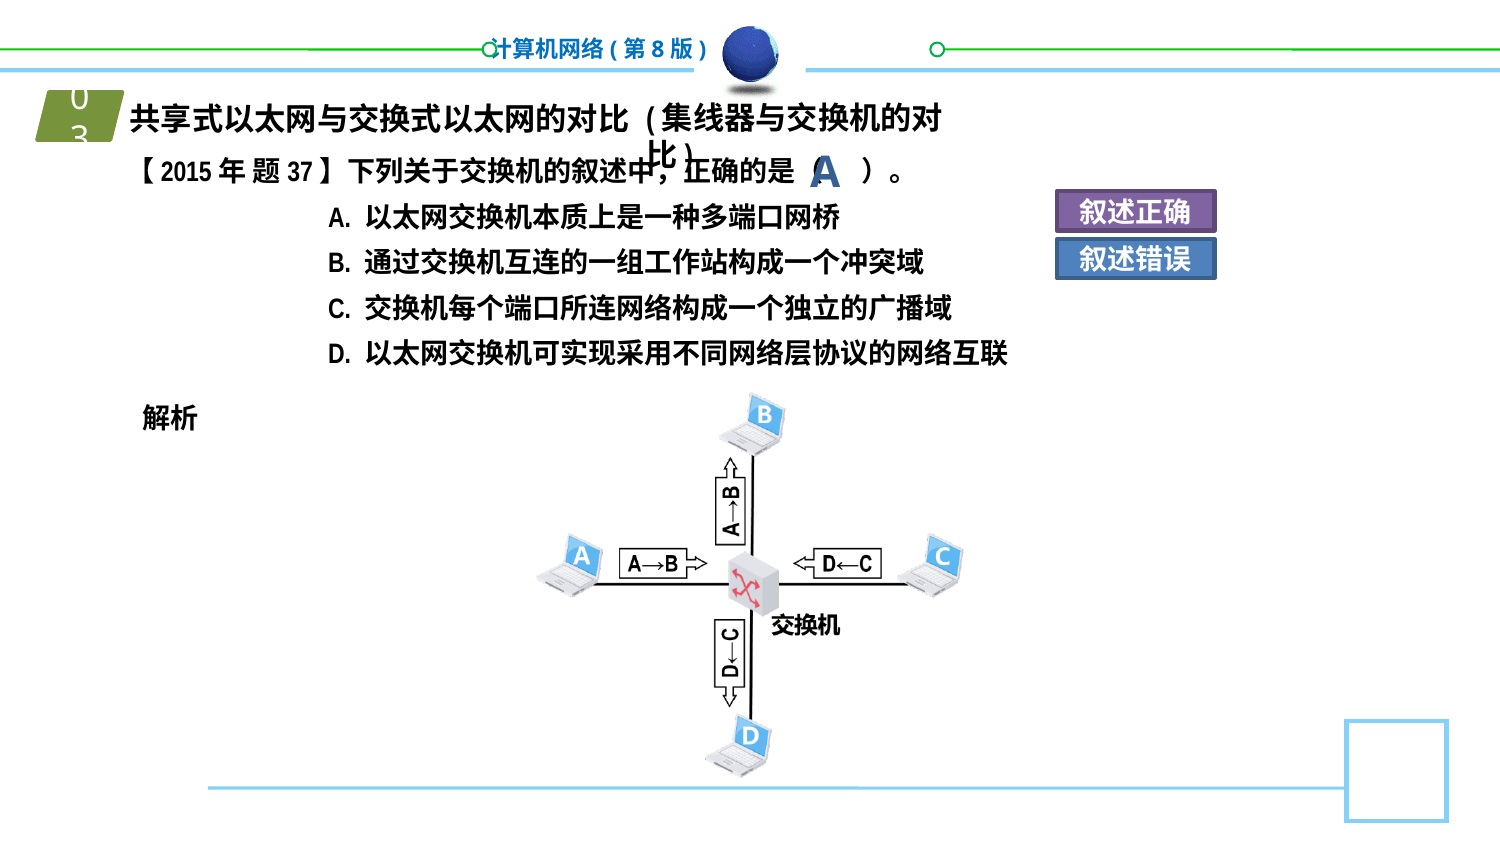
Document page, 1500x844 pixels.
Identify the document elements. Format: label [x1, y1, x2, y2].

text_box [131, 392, 222, 443]
picture [535, 392, 964, 778]
text_box [35, 90, 1463, 378]
picture [720, 24, 780, 90]
